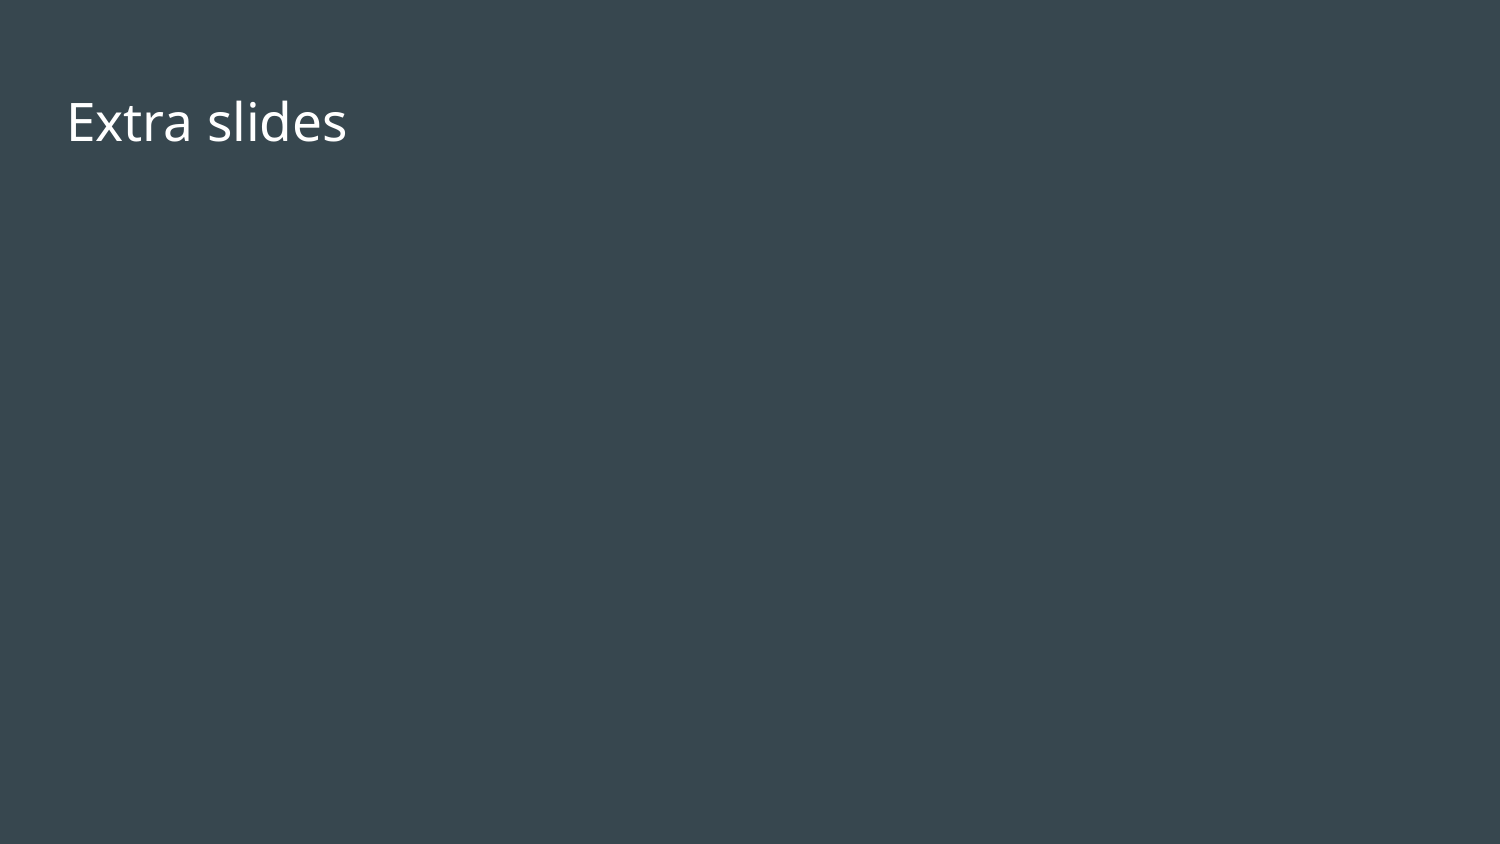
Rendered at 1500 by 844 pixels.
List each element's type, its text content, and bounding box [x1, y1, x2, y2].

title Extra slides [51, 72, 1449, 167]
